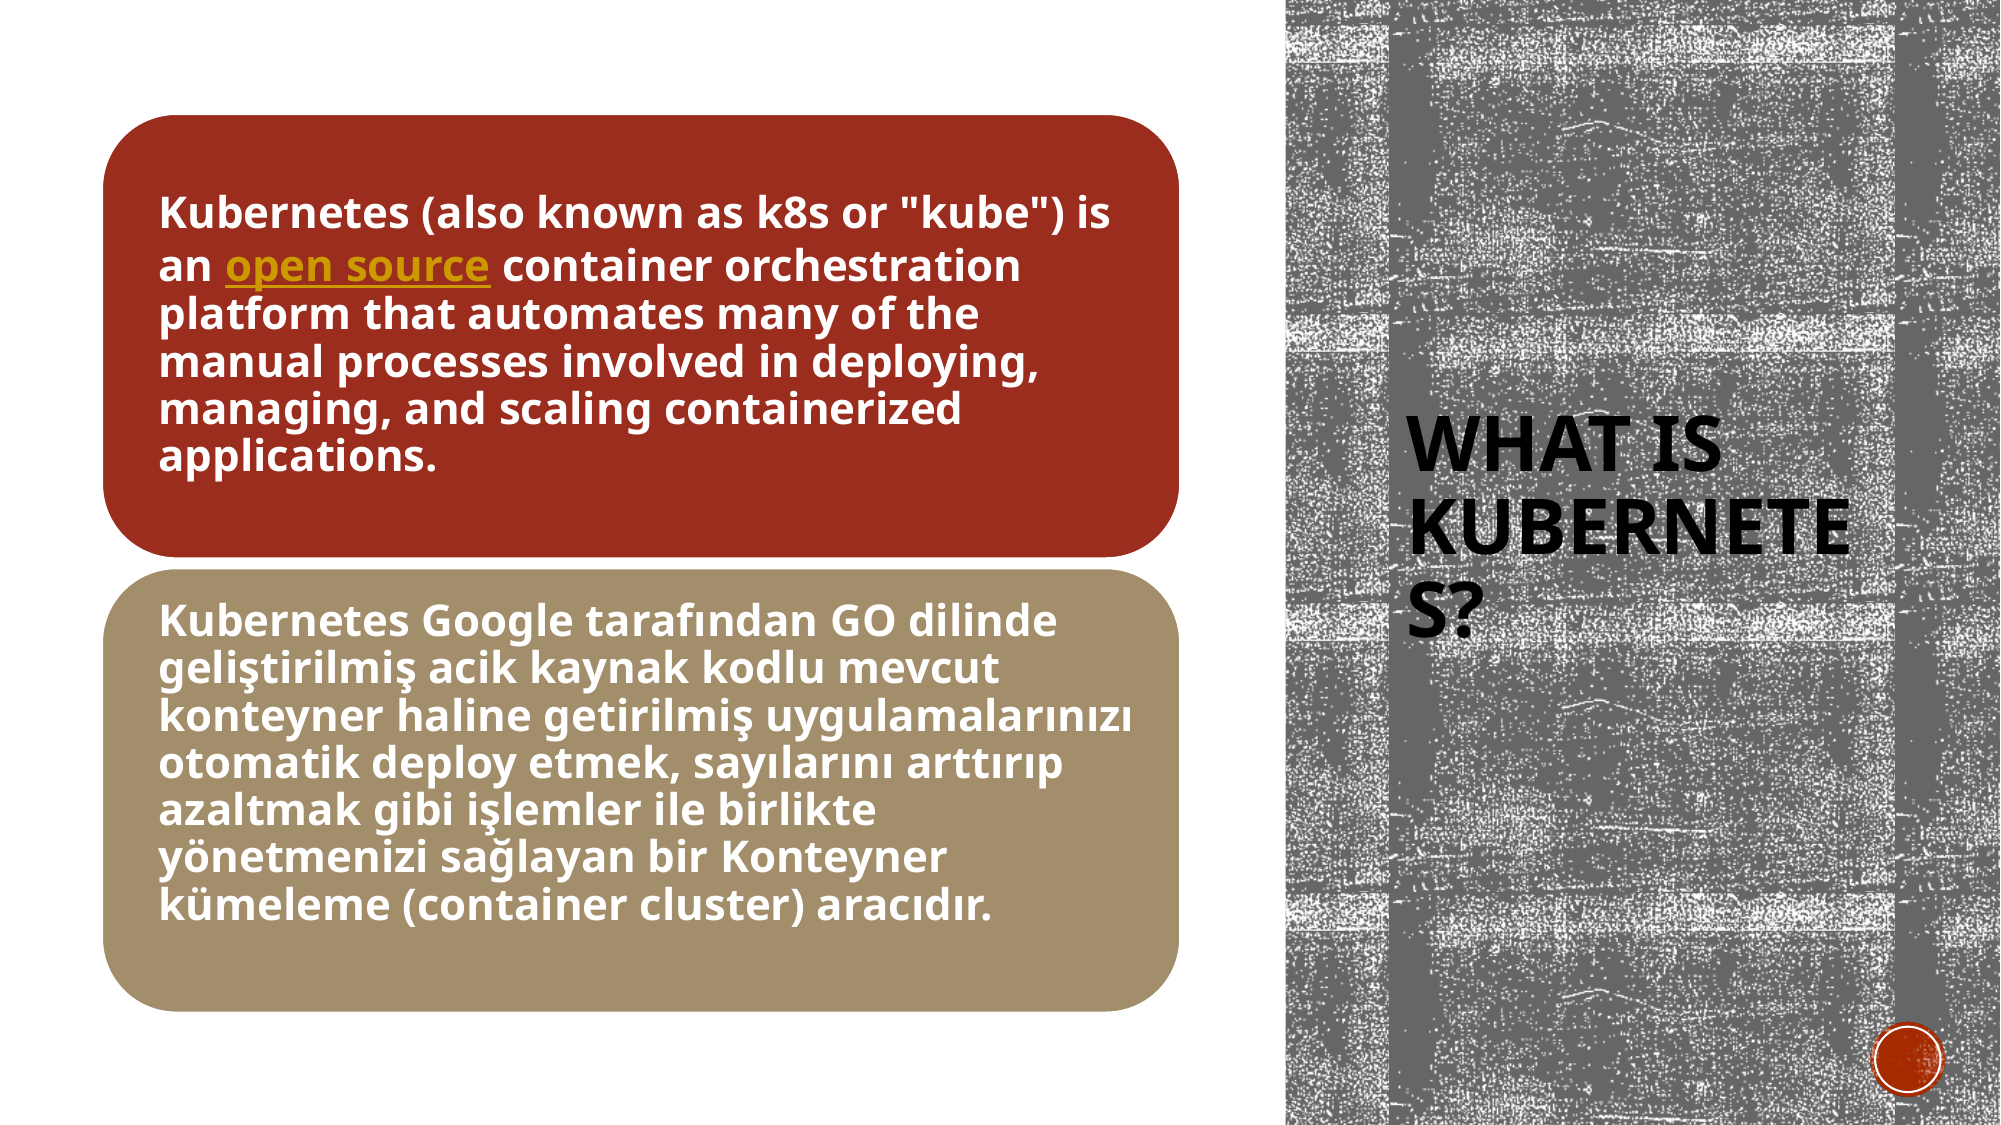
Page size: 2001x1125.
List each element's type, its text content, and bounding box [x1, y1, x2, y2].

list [105, 108, 1178, 1020]
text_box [1872, 1024, 1944, 1096]
text_box [1284, 0, 2000, 1125]
title What is Kubernetes? [1391, 104, 1891, 955]
